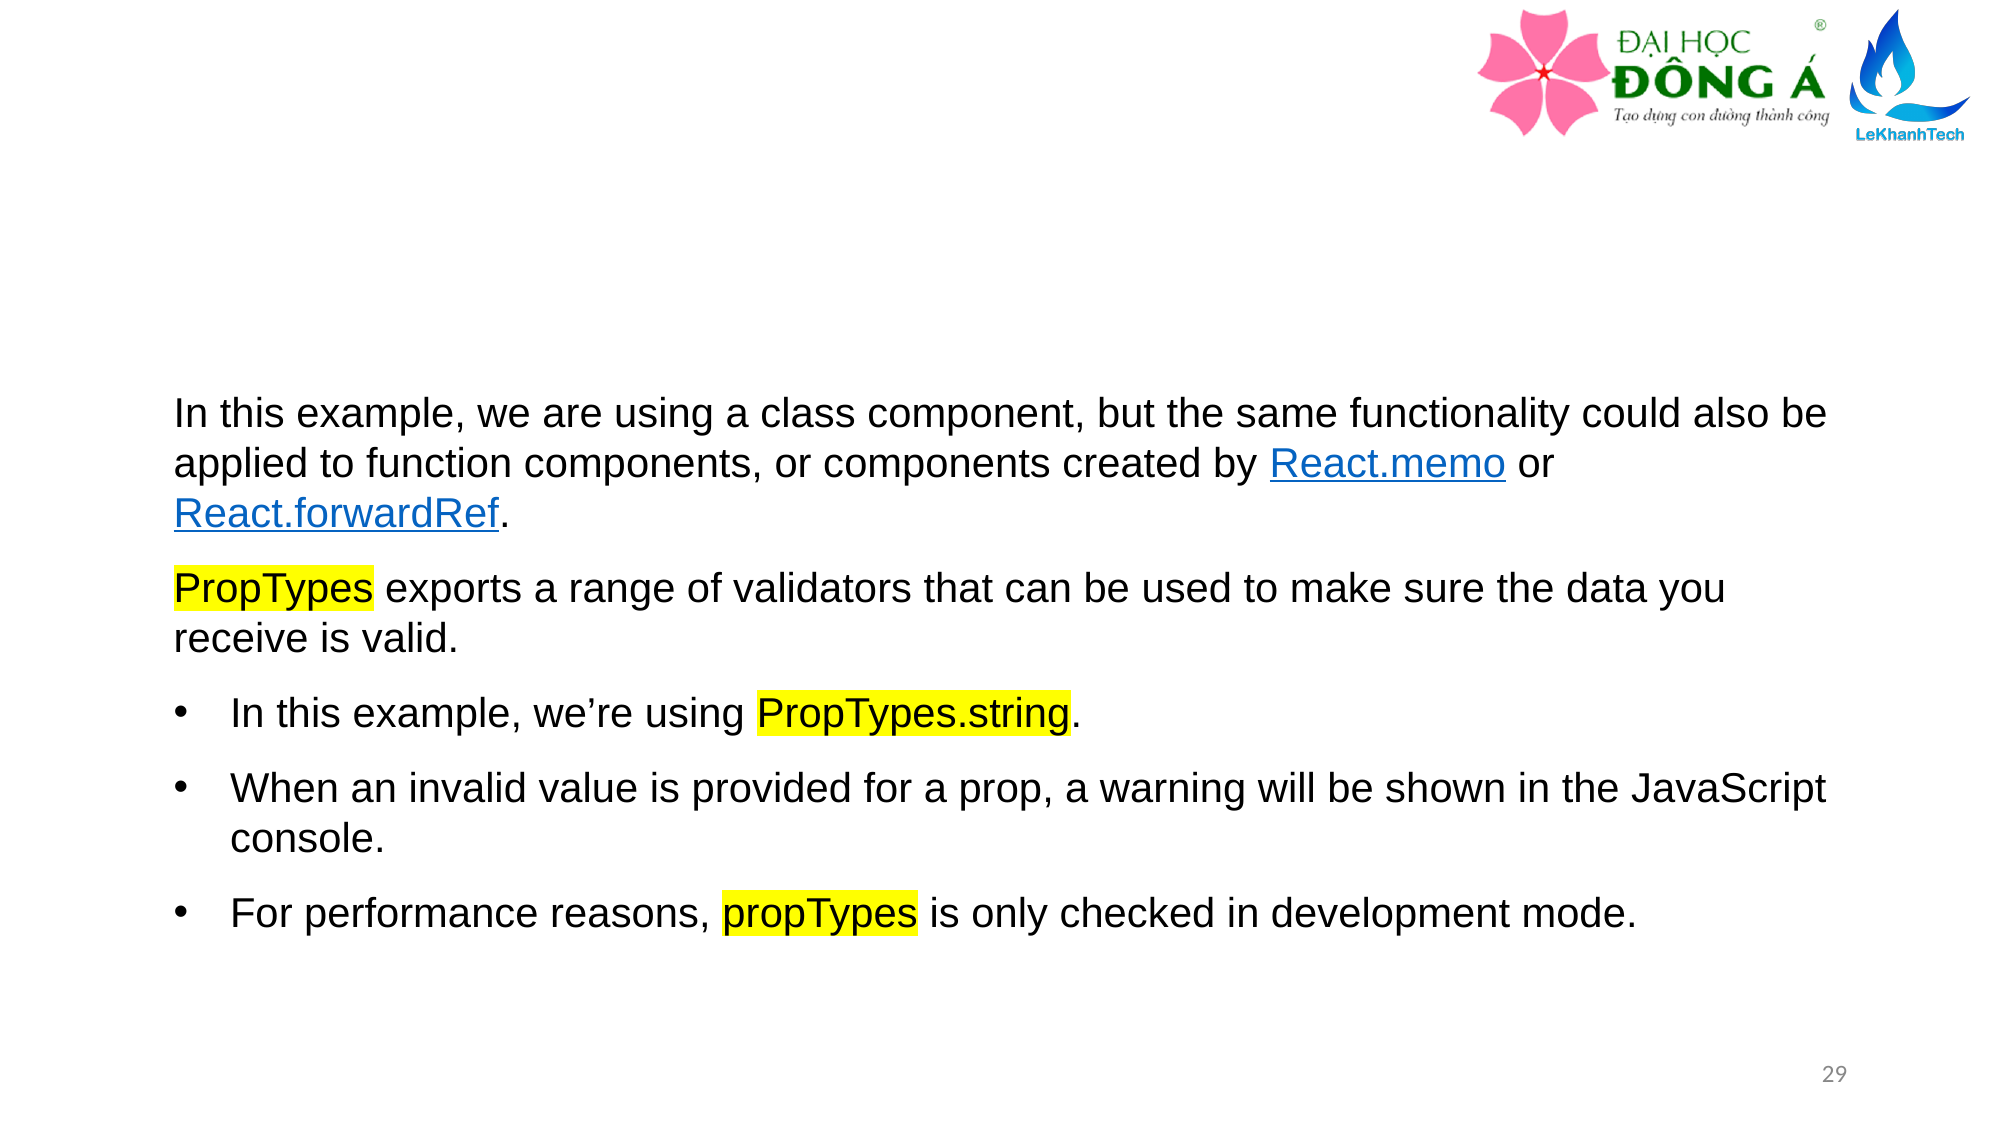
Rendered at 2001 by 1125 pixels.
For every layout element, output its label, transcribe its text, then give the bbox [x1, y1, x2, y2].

text_box In this example, we are using a class component, but the same functionality could also be applied to function components, or components created by React.memo or React.forwardRef. PropTypes exports a range of validators that can be used to make sure the data you receive is valid. In this example, we’re using PropTypes.string. When an invalid value is provided for a prop, a warning will be shown in the JavaScript console. For performance reasons, propTypes is only checked in development mode. [159, 378, 1846, 944]
picture [1465, 5, 1980, 144]
slide_number 29 [1412, 1042, 1863, 1103]
